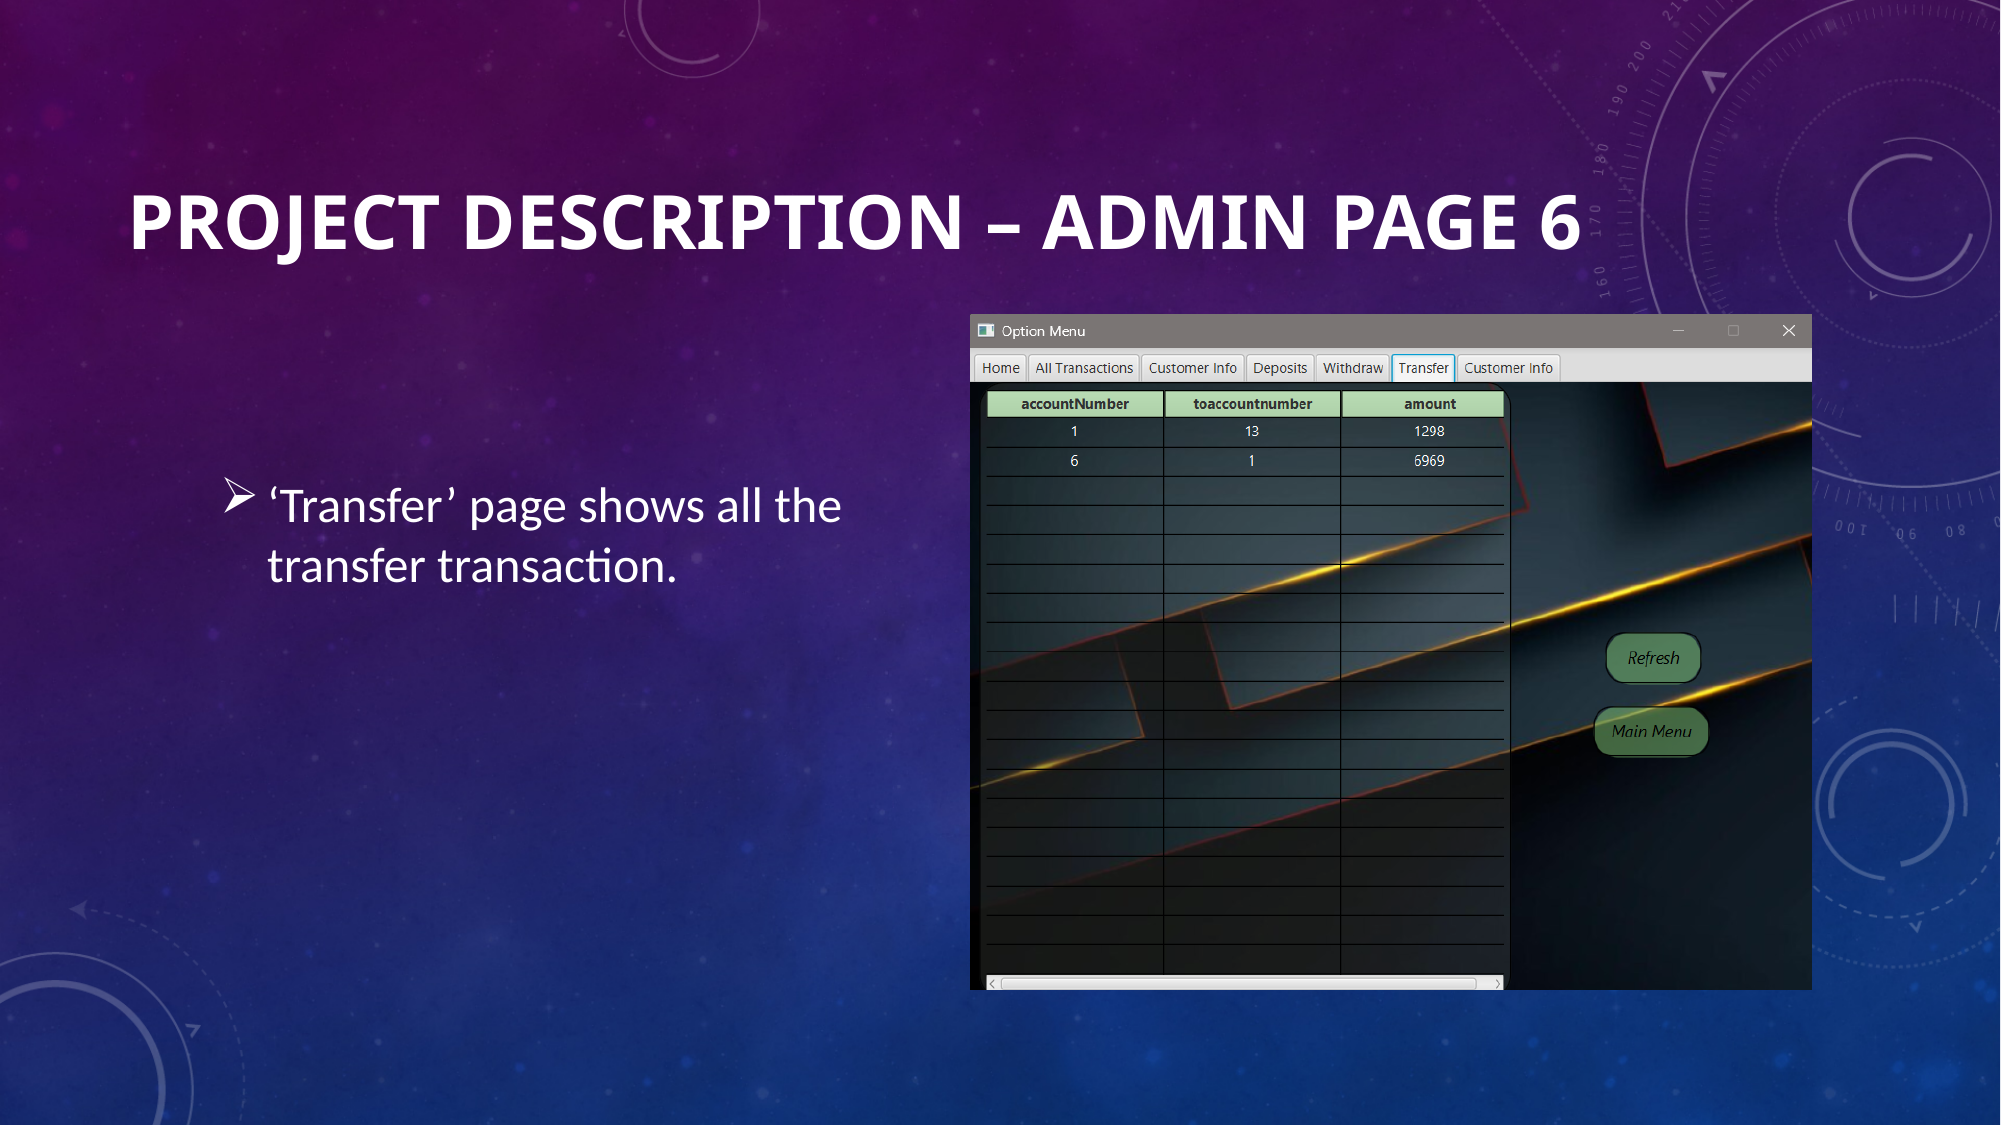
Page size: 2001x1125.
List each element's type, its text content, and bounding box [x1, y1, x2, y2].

text_box ‘Transfer’ page shows all the transfer transaction. [205, 464, 887, 600]
title Project description – admin page 6 [112, 99, 1775, 339]
picture [0, 0, 2001, 1125]
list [969, 314, 1812, 990]
